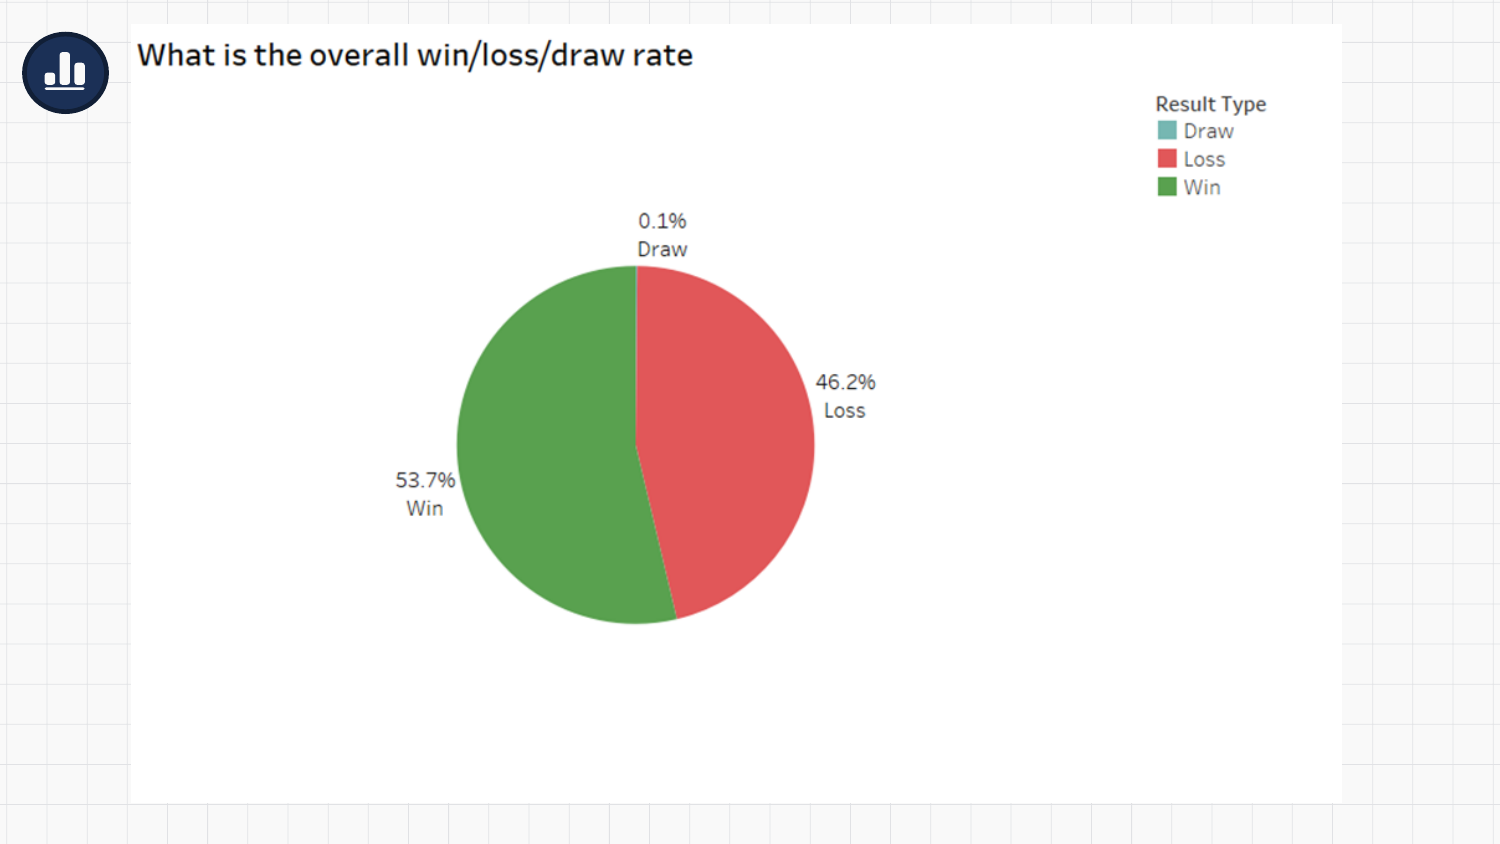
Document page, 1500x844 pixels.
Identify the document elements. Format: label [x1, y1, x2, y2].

text_box [24, 33, 107, 112]
picture [131, 24, 1342, 804]
